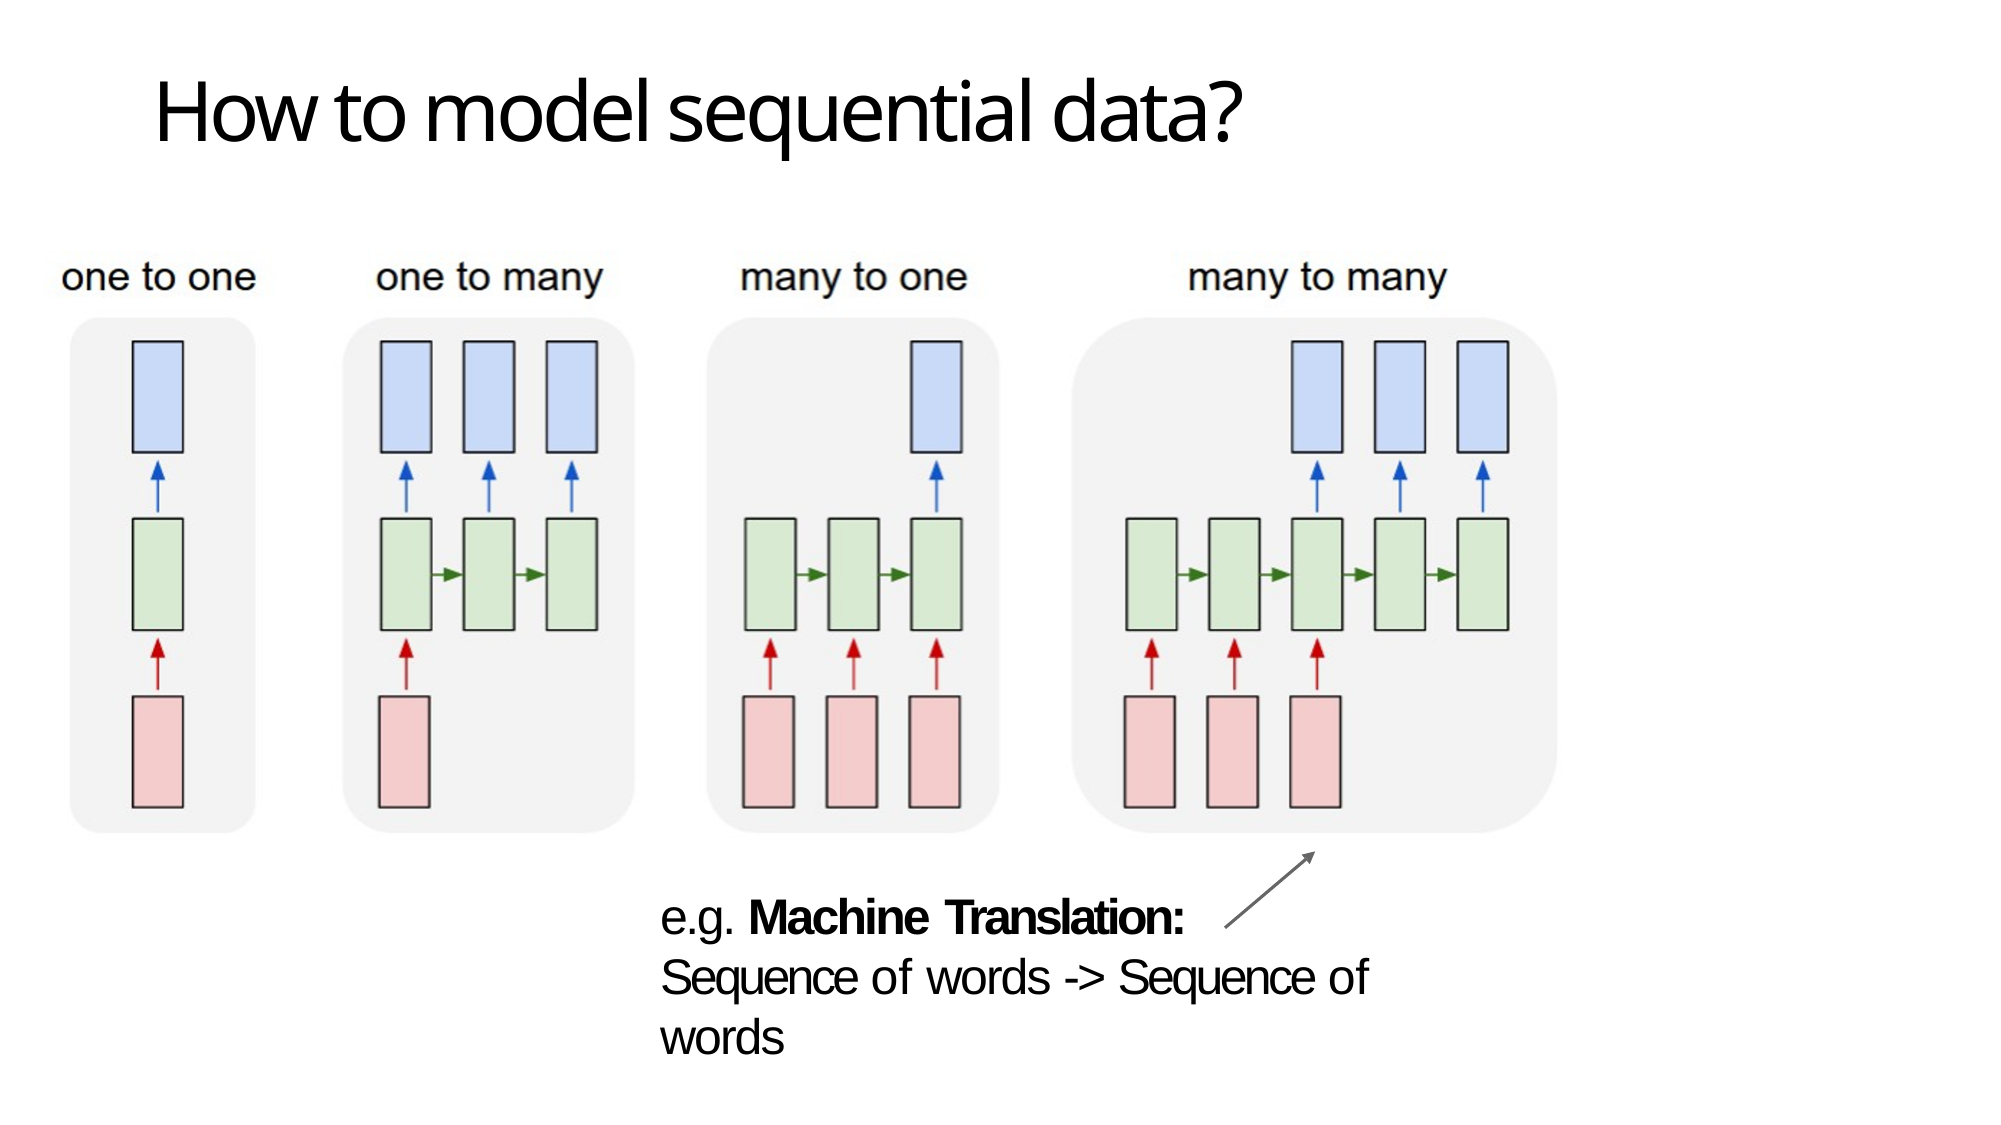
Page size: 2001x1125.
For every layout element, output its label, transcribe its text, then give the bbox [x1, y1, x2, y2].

text_box [1276, 851, 1316, 882]
title How to model sequential data? [150, 11, 1734, 202]
text_box e.g. Machine Translation: Sequence of words -> Sequence of words [658, 882, 1496, 1065]
text_box [43, 251, 1563, 849]
